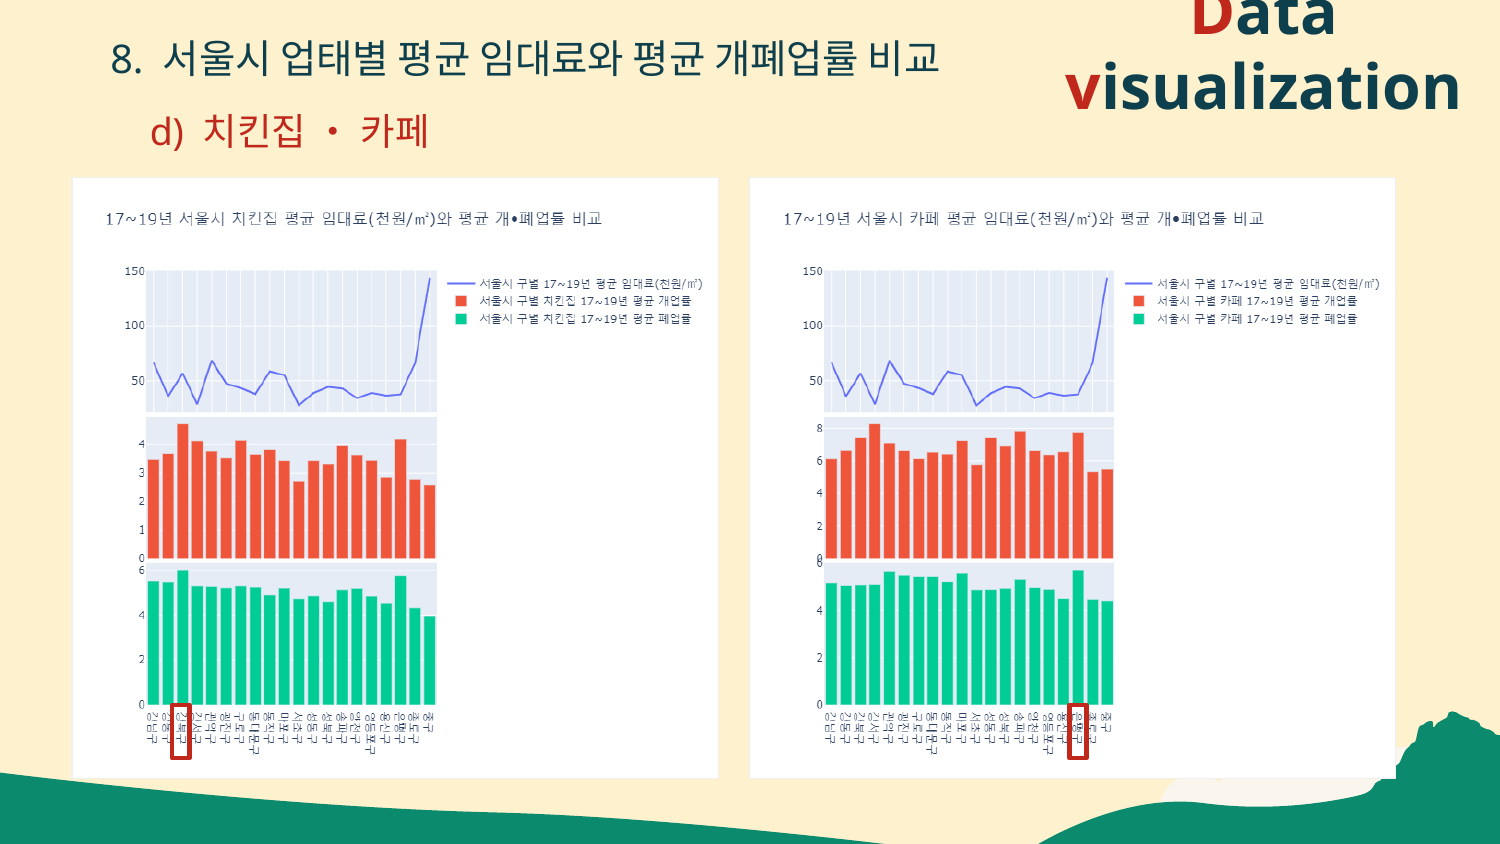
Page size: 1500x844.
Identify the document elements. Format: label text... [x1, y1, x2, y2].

picture [72, 177, 718, 778]
text_box d) 치킨집 • 카페 [134, 97, 934, 169]
text_box 8. 서울시 업태별 평균 임대료와 평균 개폐업률 비교 [95, 19, 1029, 97]
title Data visualization [1028, 0, 1500, 94]
picture [749, 177, 1396, 778]
